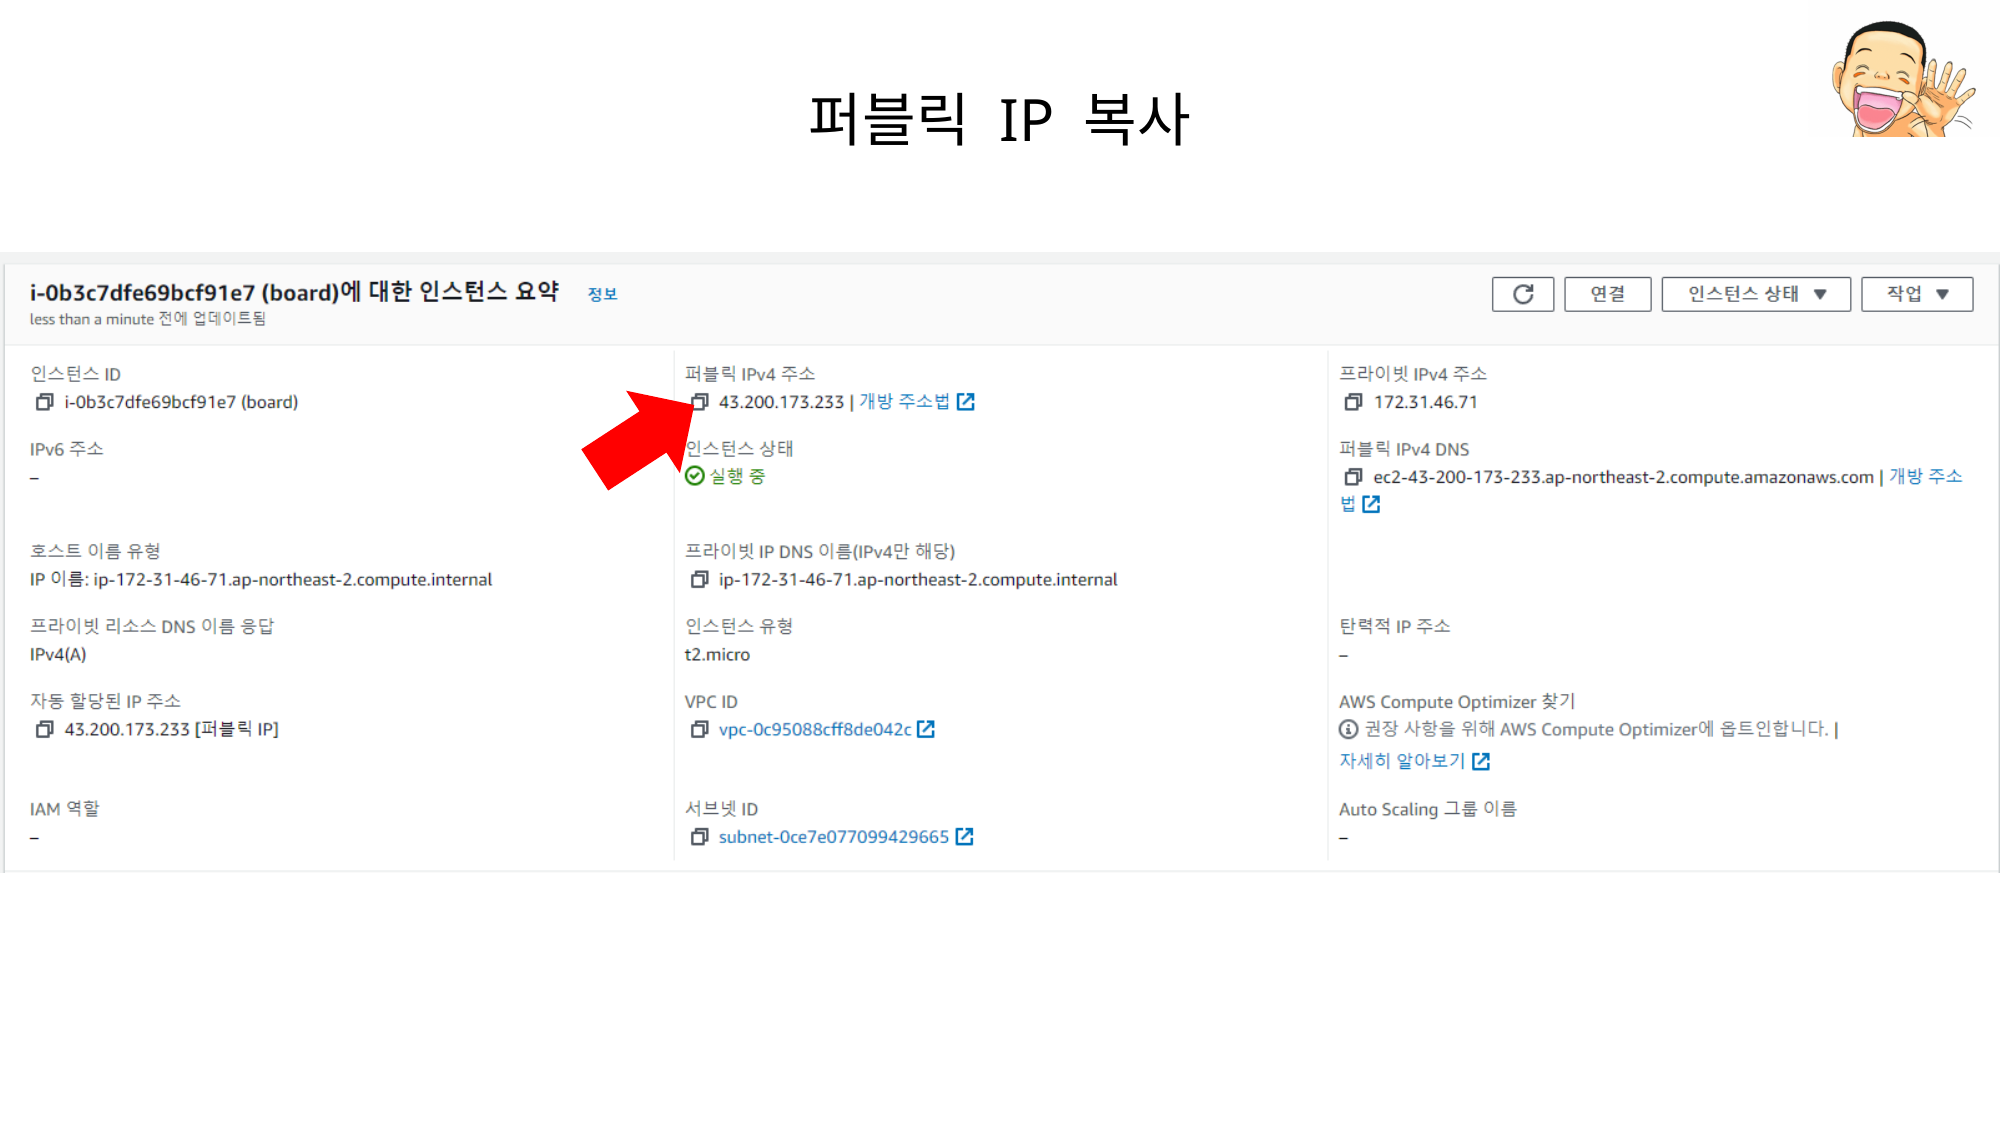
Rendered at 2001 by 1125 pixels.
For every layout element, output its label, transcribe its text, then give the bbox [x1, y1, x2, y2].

picture [1808, 0, 2000, 137]
picture [0, 252, 2000, 873]
text_box 퍼블릭 IP 복사 [794, 75, 1206, 161]
